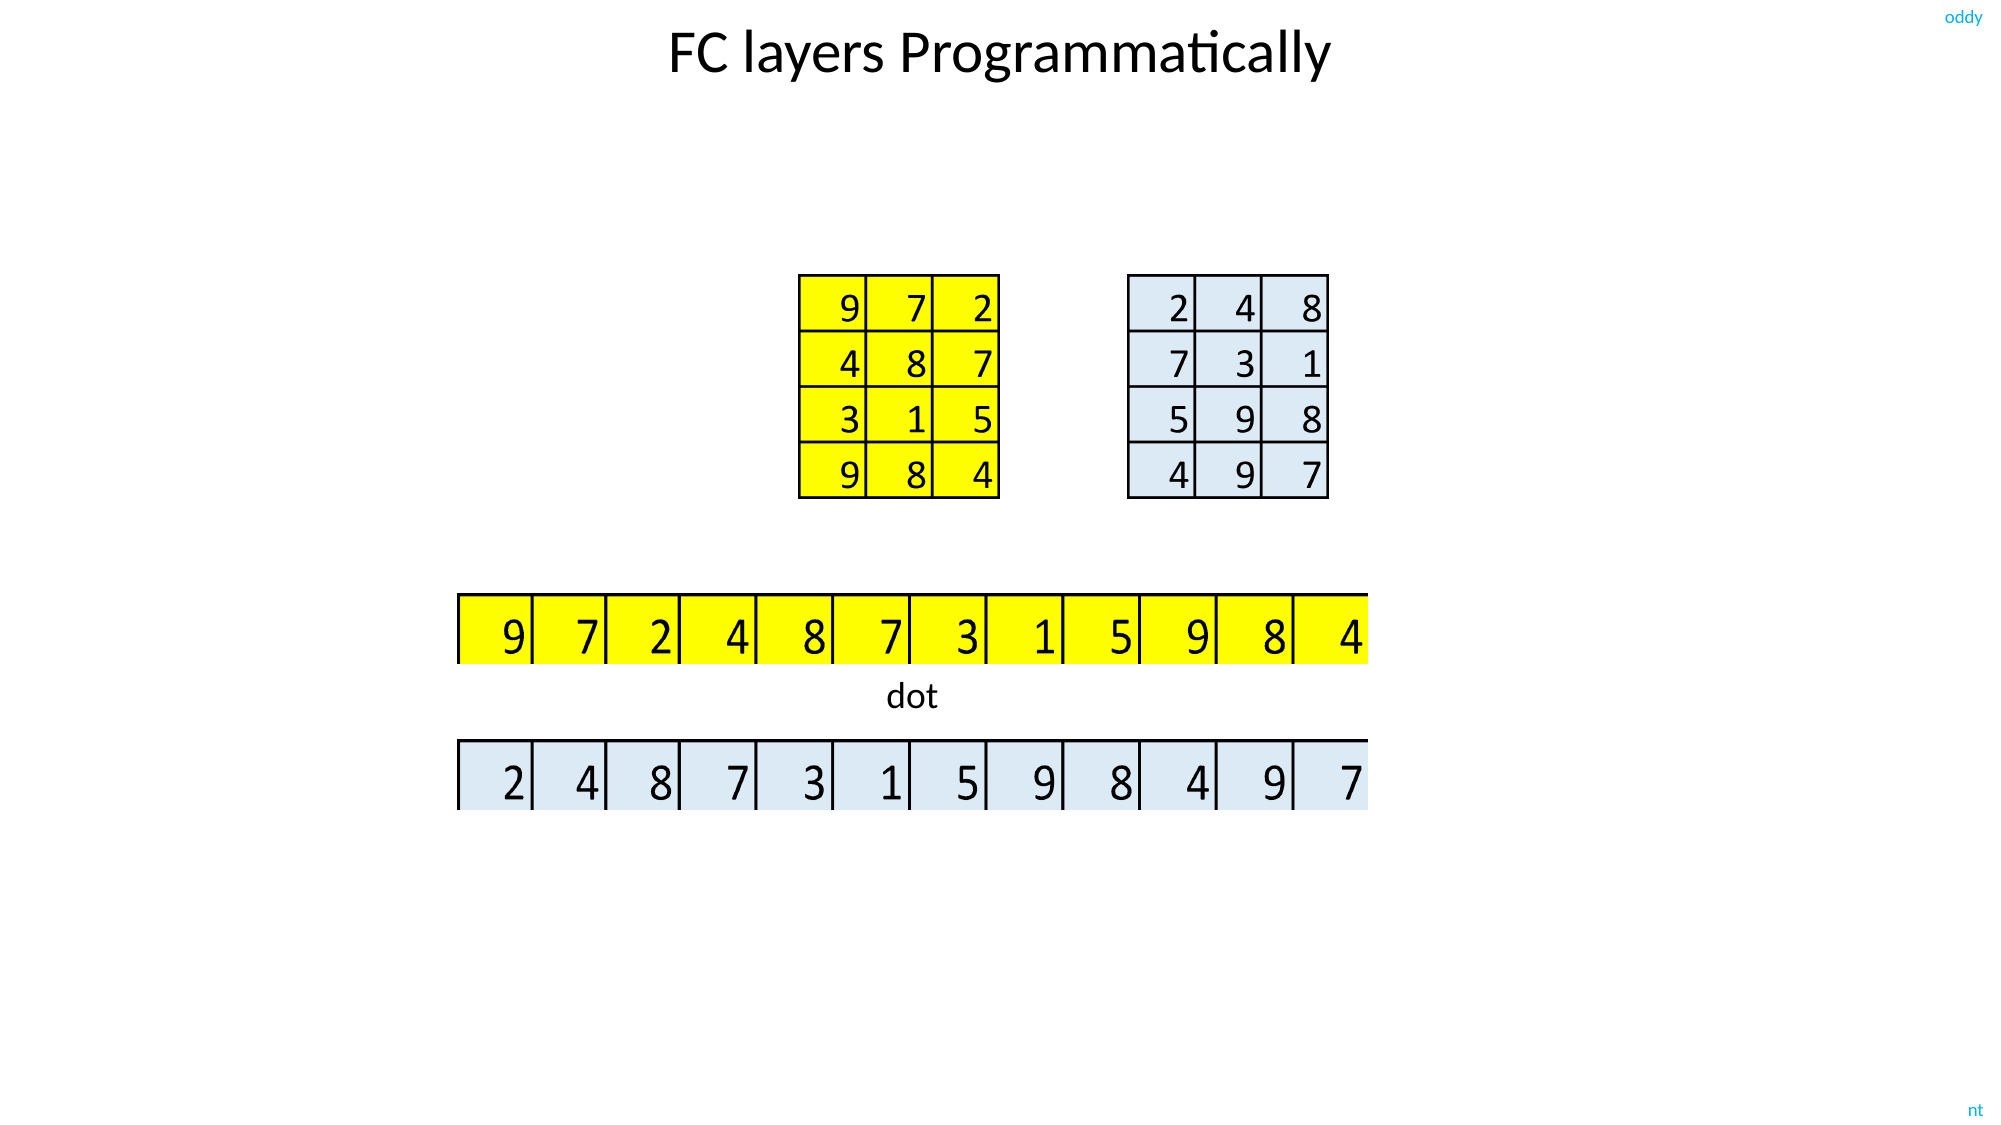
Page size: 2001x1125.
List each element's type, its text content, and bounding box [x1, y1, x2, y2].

picture [457, 739, 1369, 810]
text_box dot [871, 671, 955, 724]
picture [798, 274, 1001, 499]
title FC layers Programmatically [13, 12, 1987, 94]
picture [1126, 274, 1329, 499]
picture [457, 593, 1369, 664]
